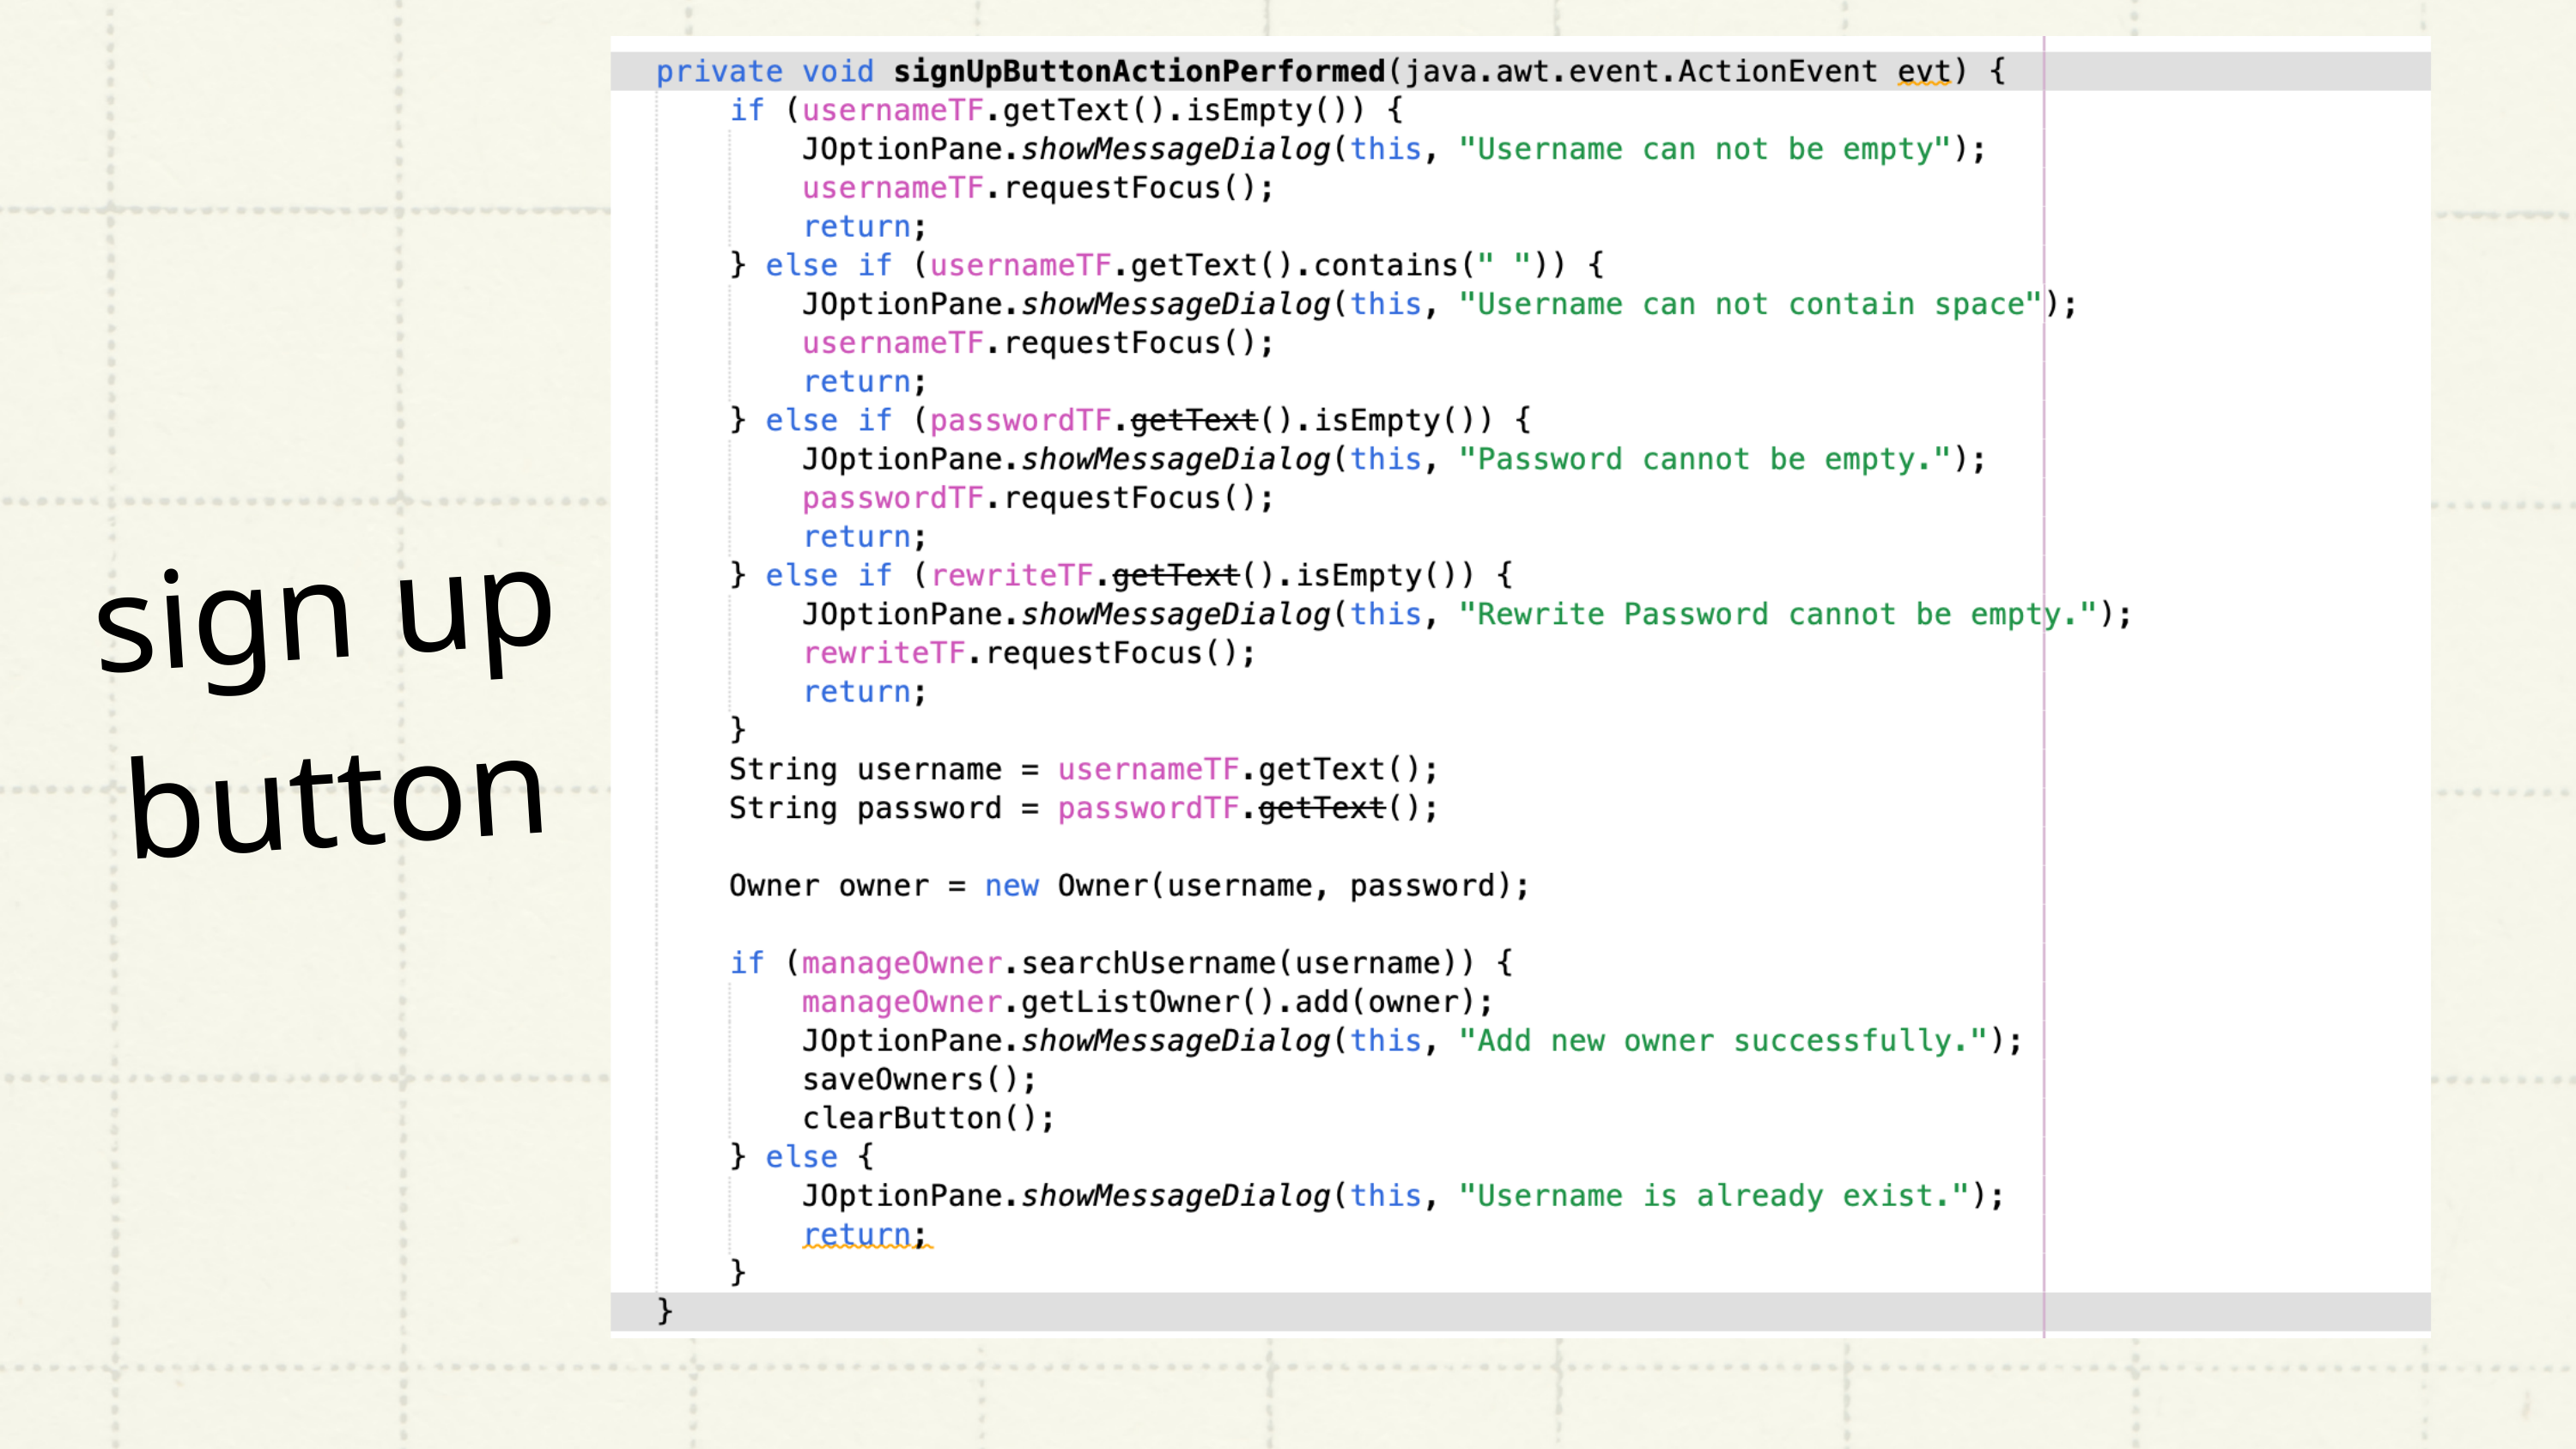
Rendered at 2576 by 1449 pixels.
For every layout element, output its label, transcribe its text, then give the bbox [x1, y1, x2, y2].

text_box [611, 36, 2432, 1338]
text_box sign up button [0, 476, 661, 894]
text_box [0, 0, 2576, 1449]
